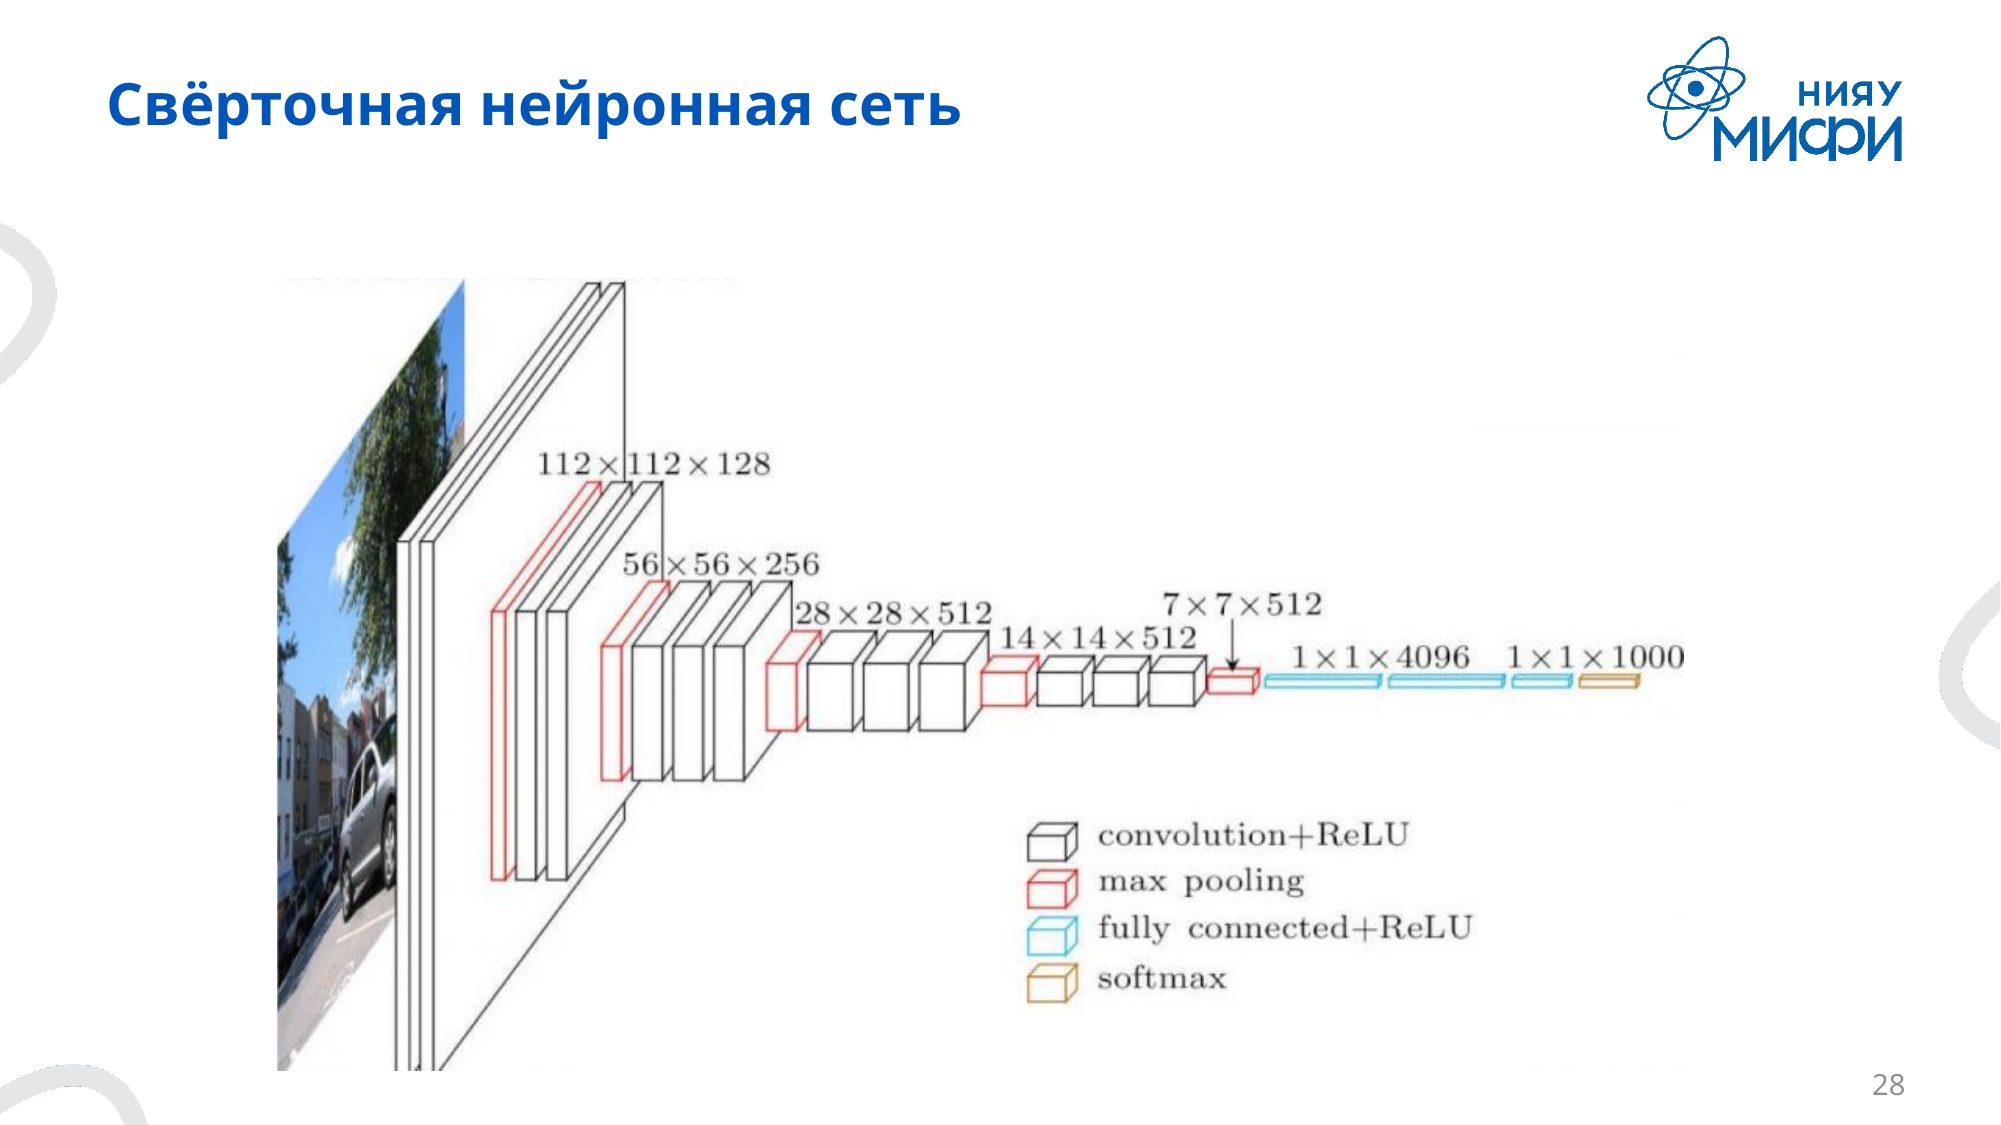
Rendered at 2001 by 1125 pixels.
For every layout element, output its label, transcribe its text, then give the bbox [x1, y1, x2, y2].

picture [277, 278, 1684, 1071]
picture [0, 1032, 162, 1125]
picture [1919, 554, 2001, 767]
picture [1637, 27, 1910, 173]
title Свёрточная нейронная сеть [91, 58, 1601, 145]
picture [0, 208, 122, 456]
